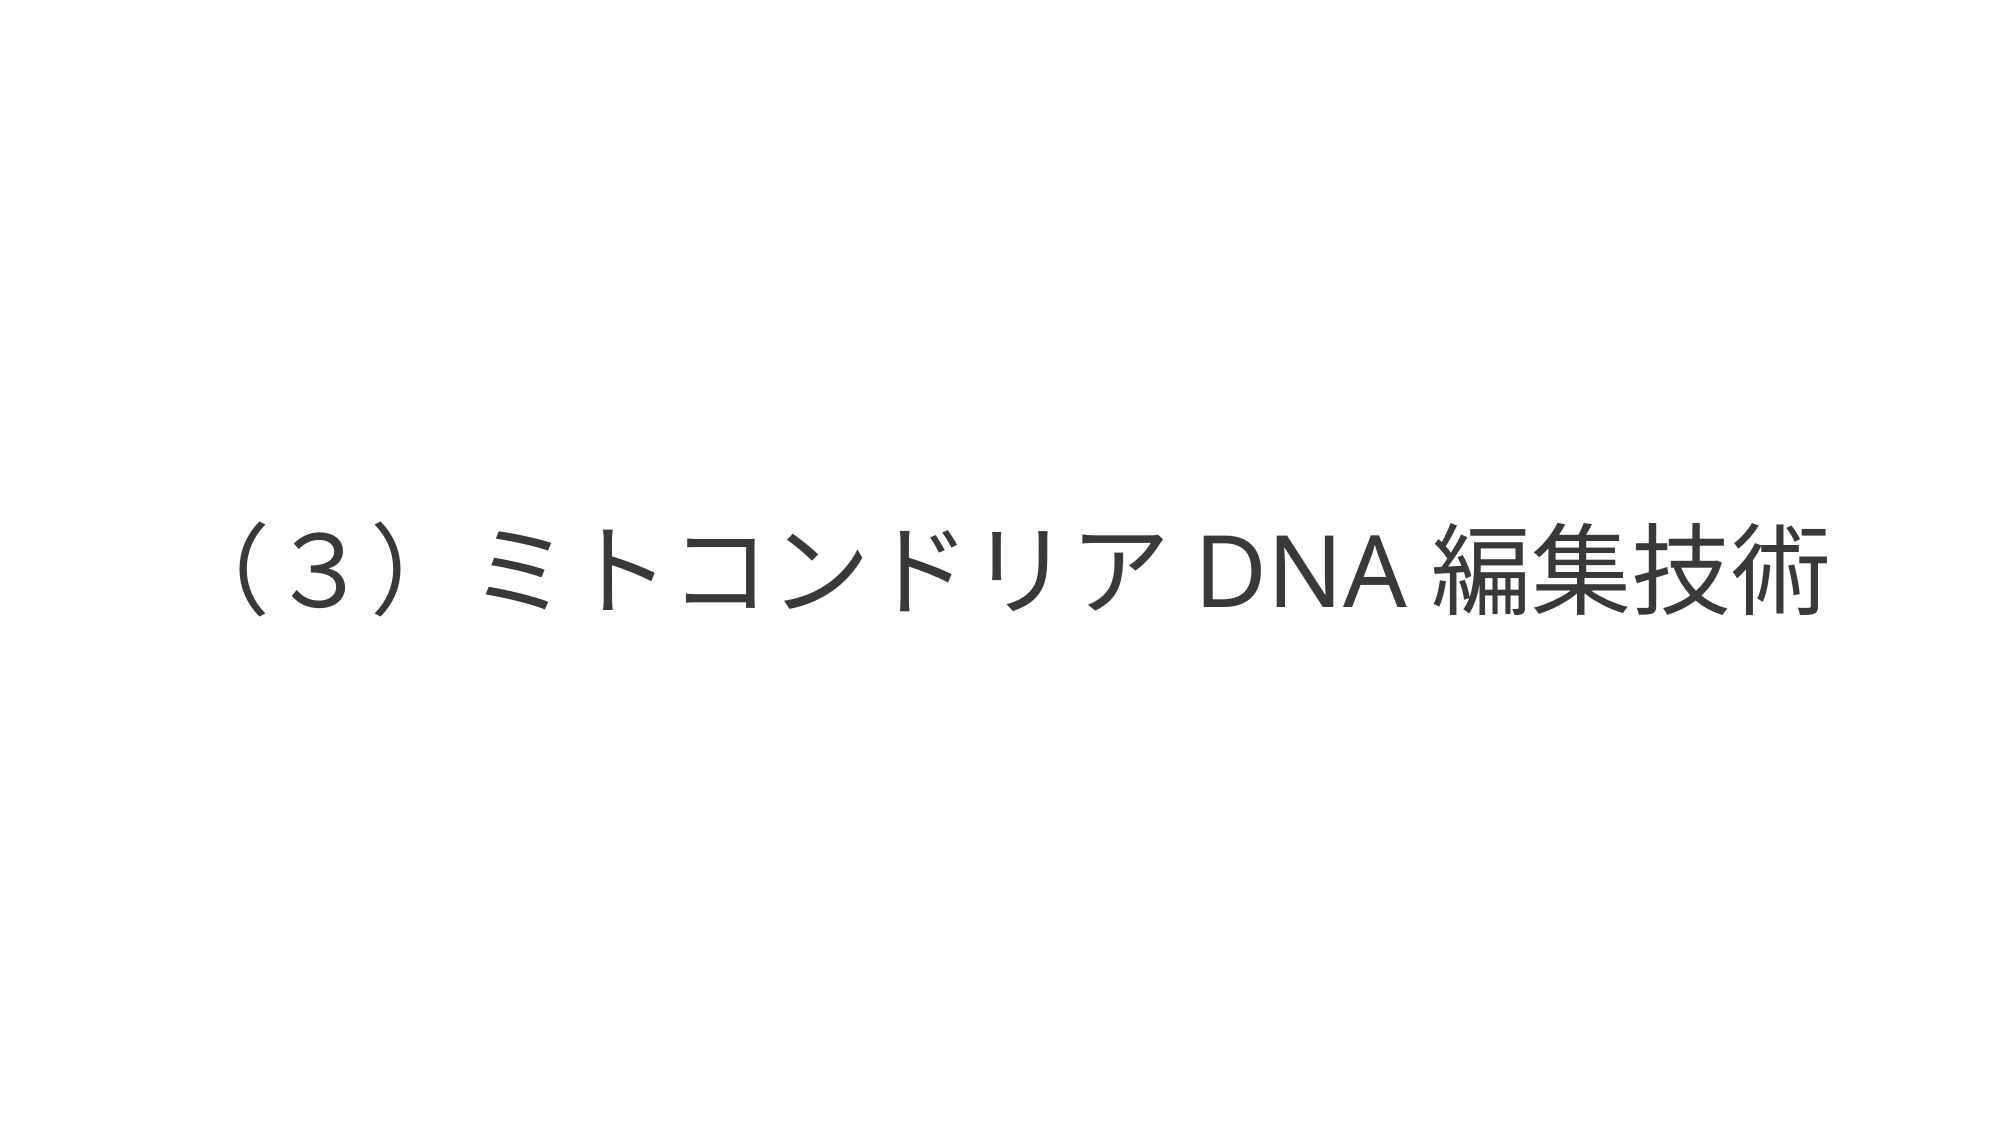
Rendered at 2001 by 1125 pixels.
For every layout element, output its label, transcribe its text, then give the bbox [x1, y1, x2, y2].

text_box （３）ミトコンドリアDNA編集技術 [156, 500, 1847, 635]
